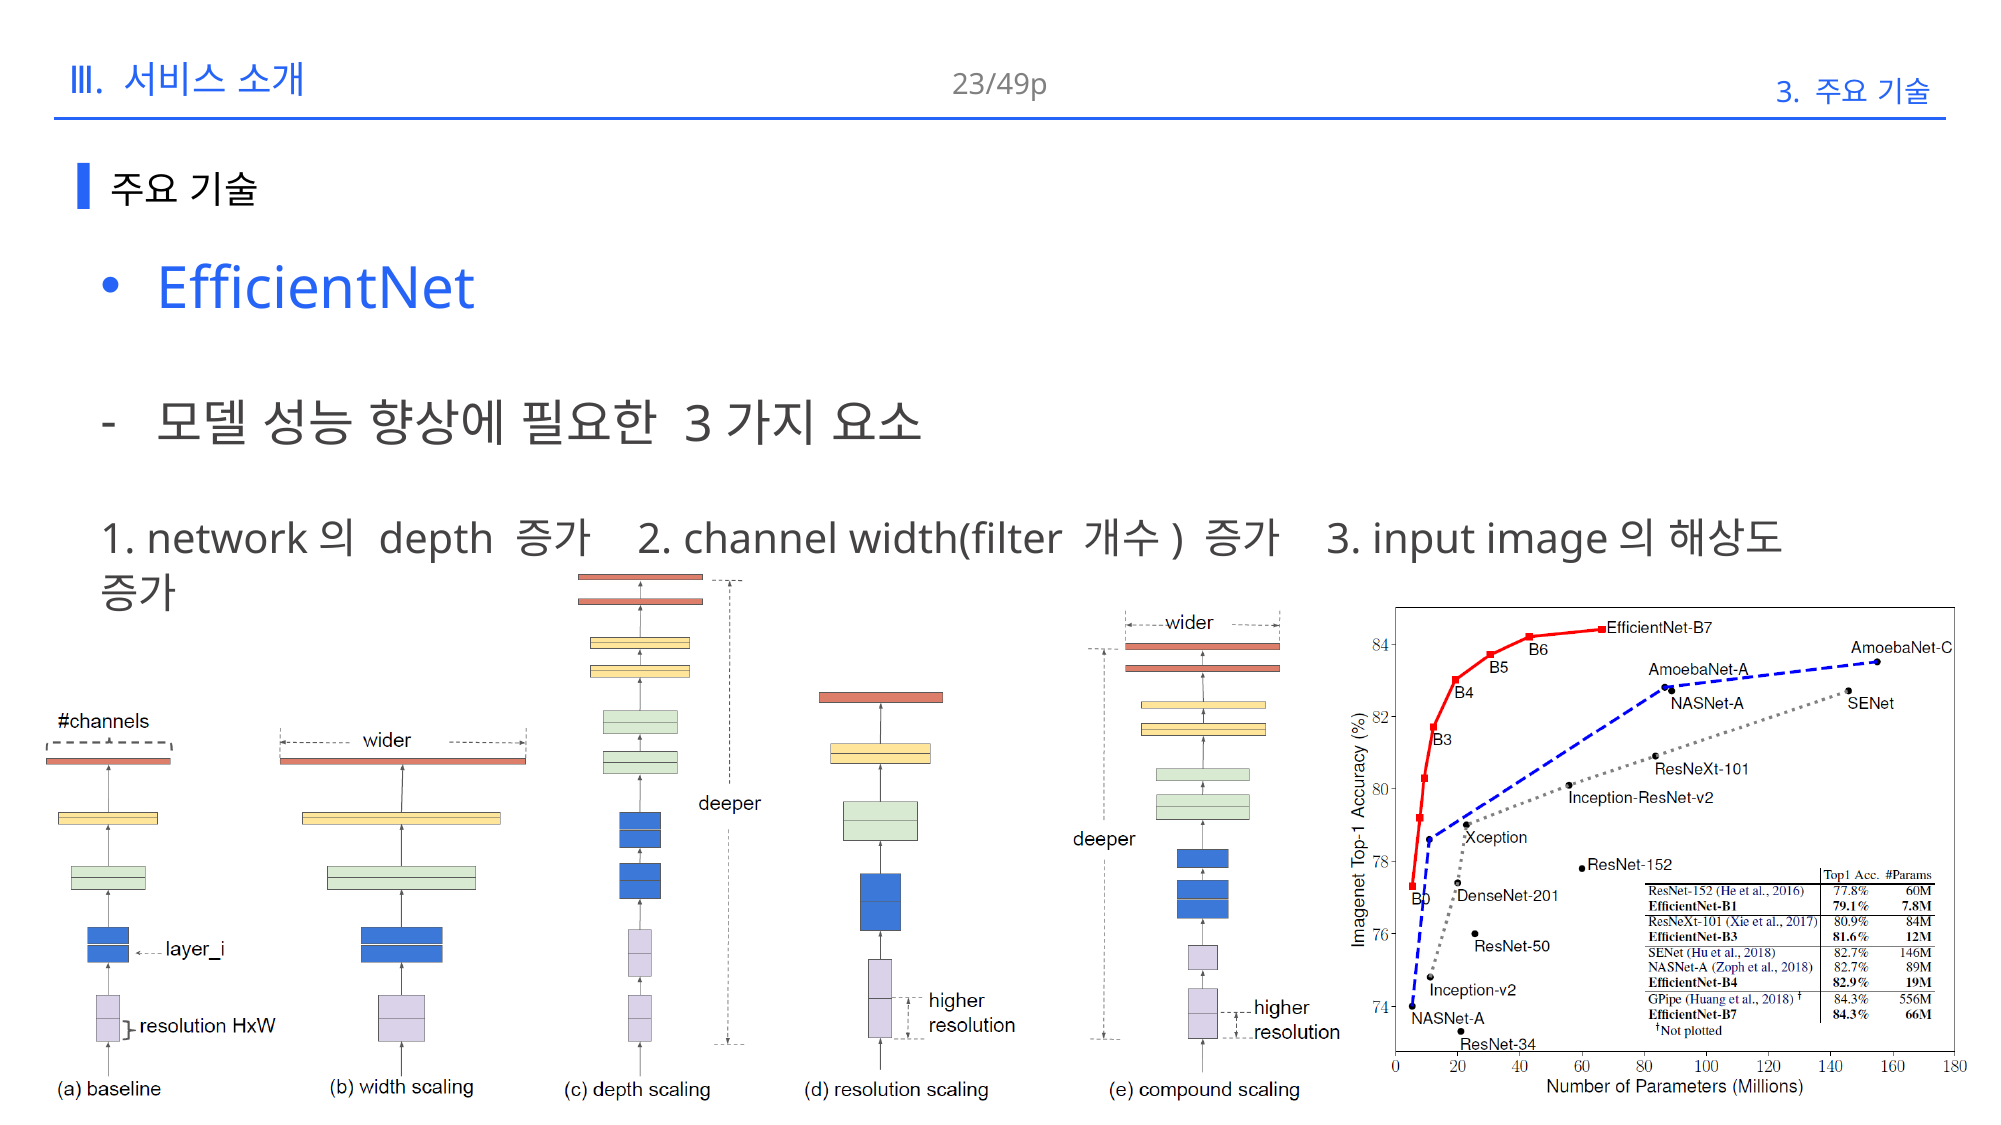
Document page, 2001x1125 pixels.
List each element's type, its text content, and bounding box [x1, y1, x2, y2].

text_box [0, 149, 489, 229]
text_box 23/49p [830, 39, 1170, 118]
picture [0, 559, 1978, 1112]
text_box Ⅲ. 서비스 소개 [53, 119, 394, 127]
text_box 3. 주요 기술 [1475, 119, 1947, 126]
text_box EfficientNet 모델 성능 향상에 필요한 3가지 요소 1. network의 depth 증가 2. channel width(filter 개수) 증가 3. input image의 해상도 증가 [85, 235, 1851, 585]
text_box 3. 주요 기술 [1475, 46, 1947, 118]
text_box Ⅲ. 서비스 소개 [53, 48, 394, 118]
